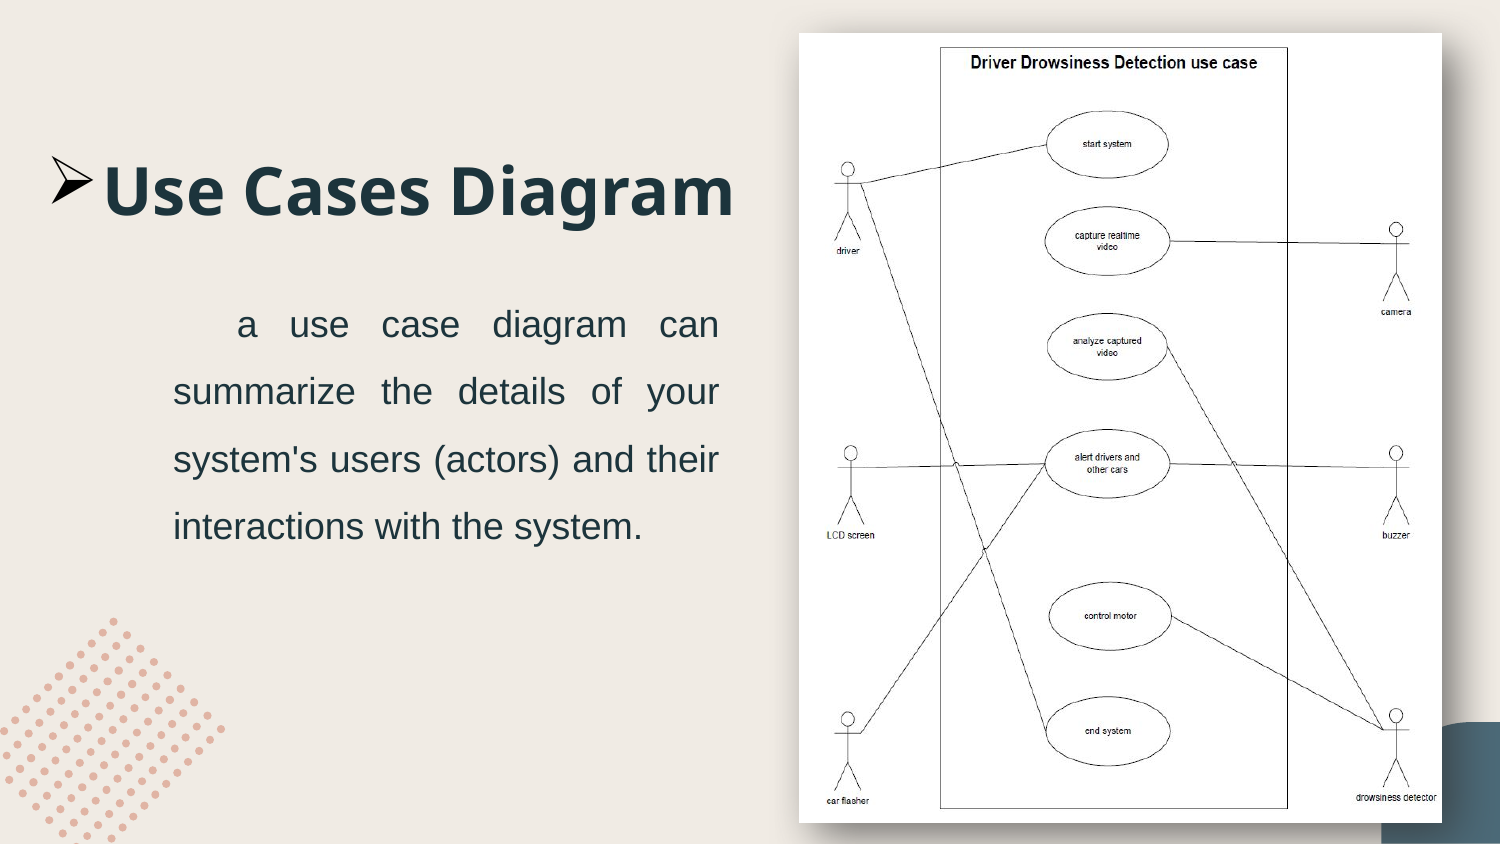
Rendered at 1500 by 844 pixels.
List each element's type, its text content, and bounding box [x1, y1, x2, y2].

picture [798, 33, 1442, 823]
text_box a use case diagram can summarize the details of your system's users (actors) and their interactions with the system. [158, 269, 735, 555]
text_box Use Cases Diagram [31, 140, 781, 236]
